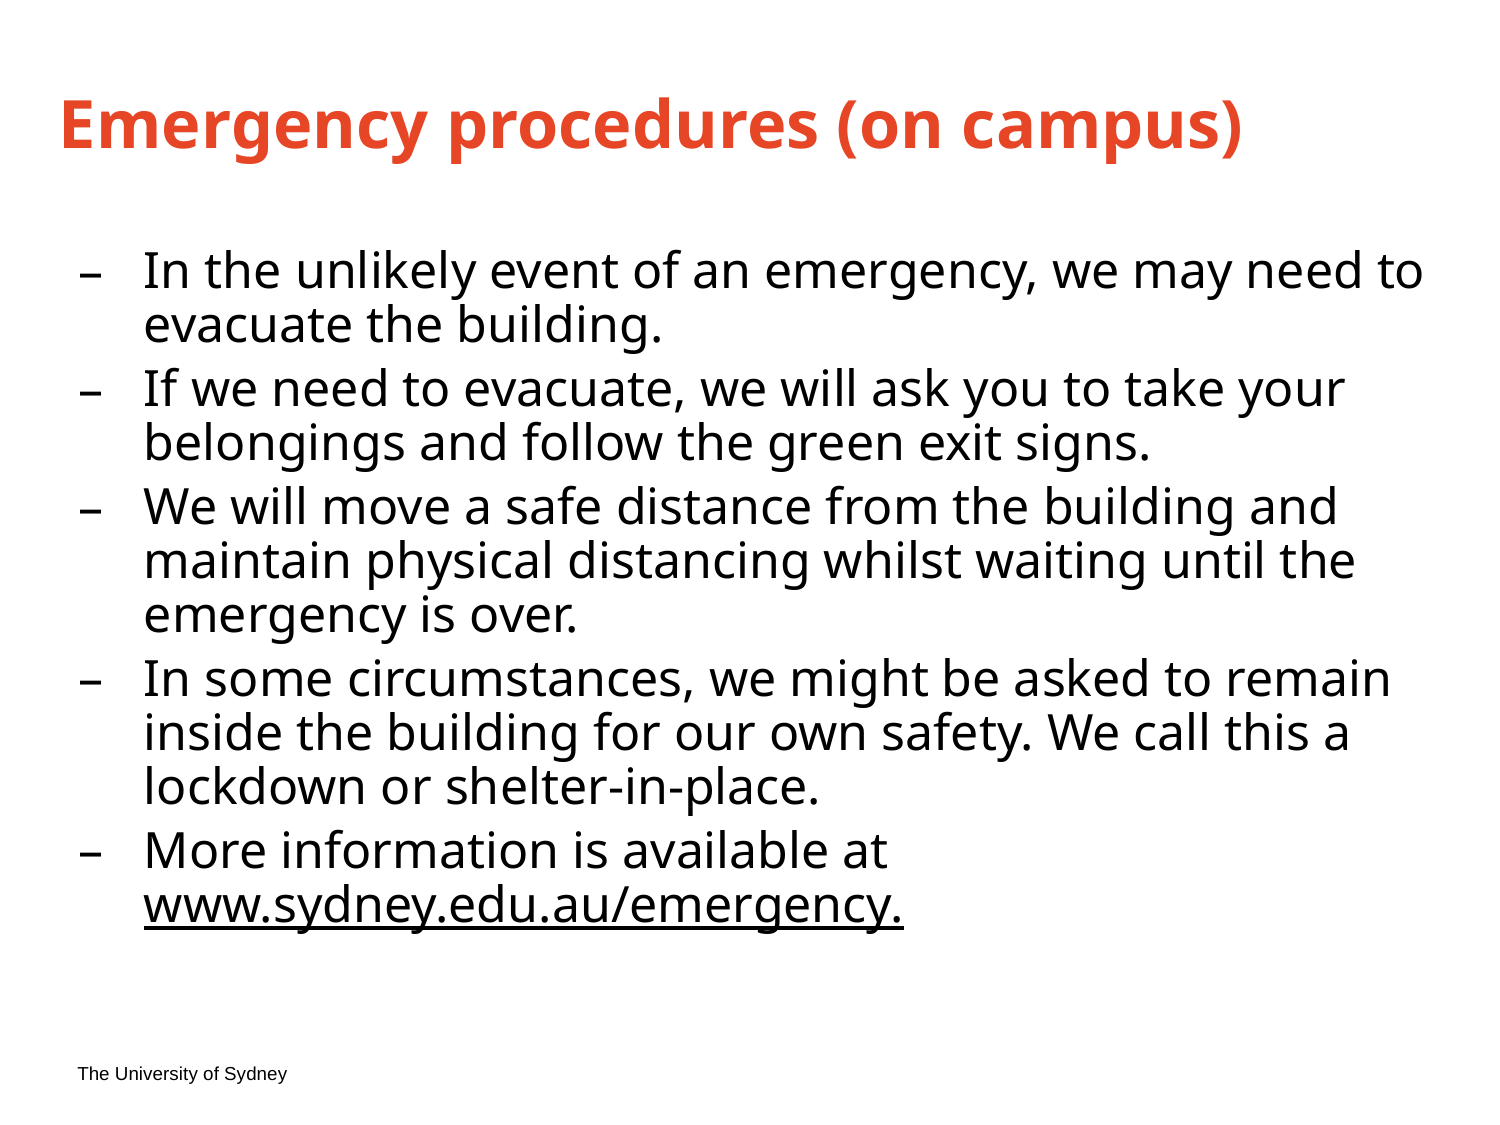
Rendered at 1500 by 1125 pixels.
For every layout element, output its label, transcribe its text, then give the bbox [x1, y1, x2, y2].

title Emergency procedures (on campus) [58, 82, 1442, 189]
text_box In the unlikely event of an emergency, we may need to evacuate the building. If we need to evacuate, we will ask you to take your belongings and follow the green exit signs. We will move a safe distance from the building and maintain physical distancing whilst waiting until the emergency is over. In some circumstances, we might be asked to remain inside the building for our own safety. We call this a lockdown or shelter-in-place. More information is available at www.sydney.edu.au/emergency. [63, 238, 1458, 965]
